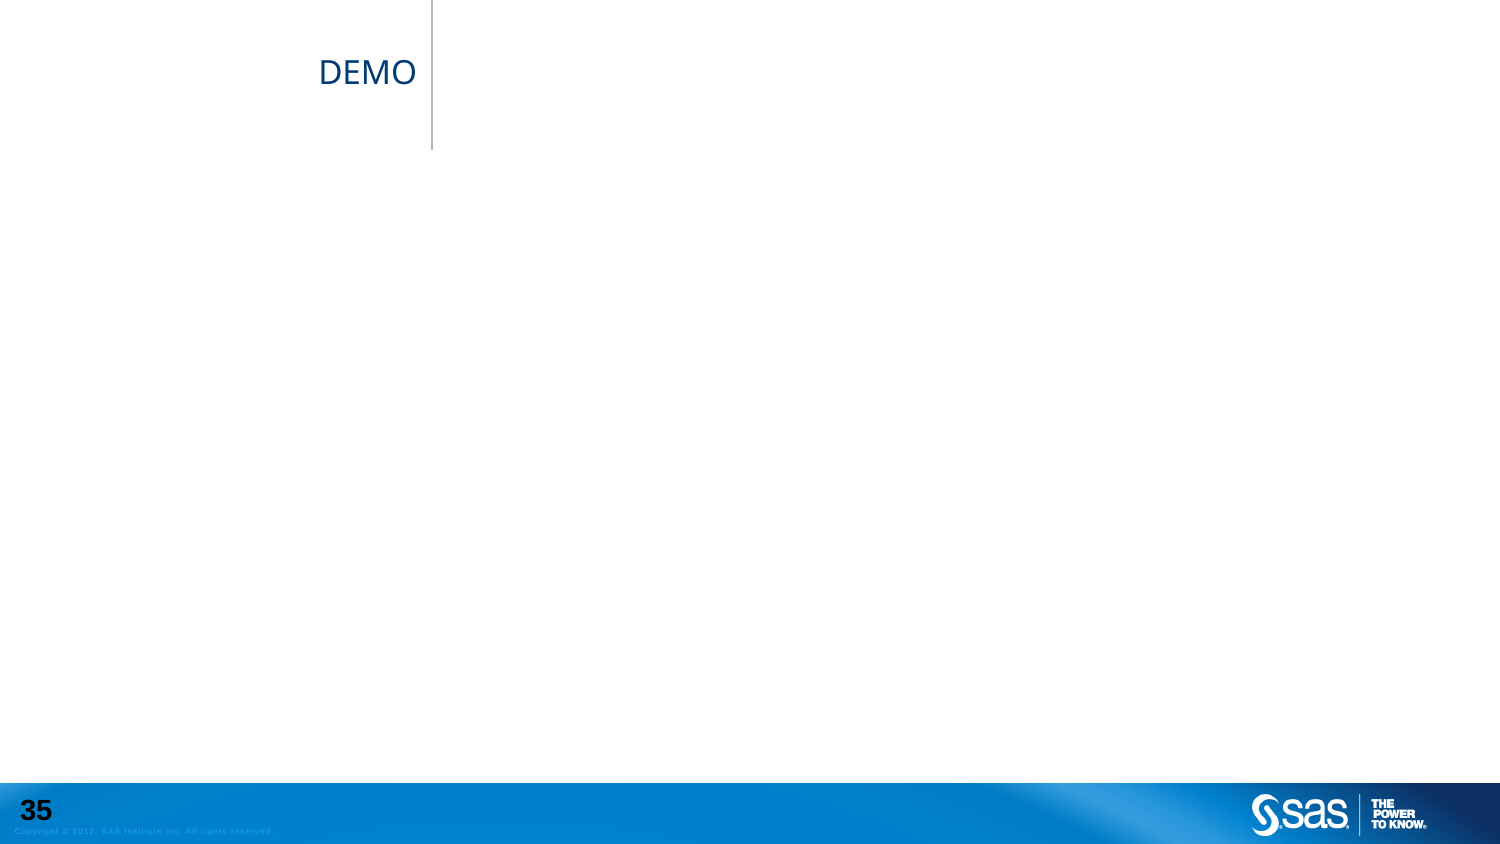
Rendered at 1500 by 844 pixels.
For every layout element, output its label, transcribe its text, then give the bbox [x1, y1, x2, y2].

picture [0, 783, 1500, 844]
title demo [19, 43, 433, 99]
